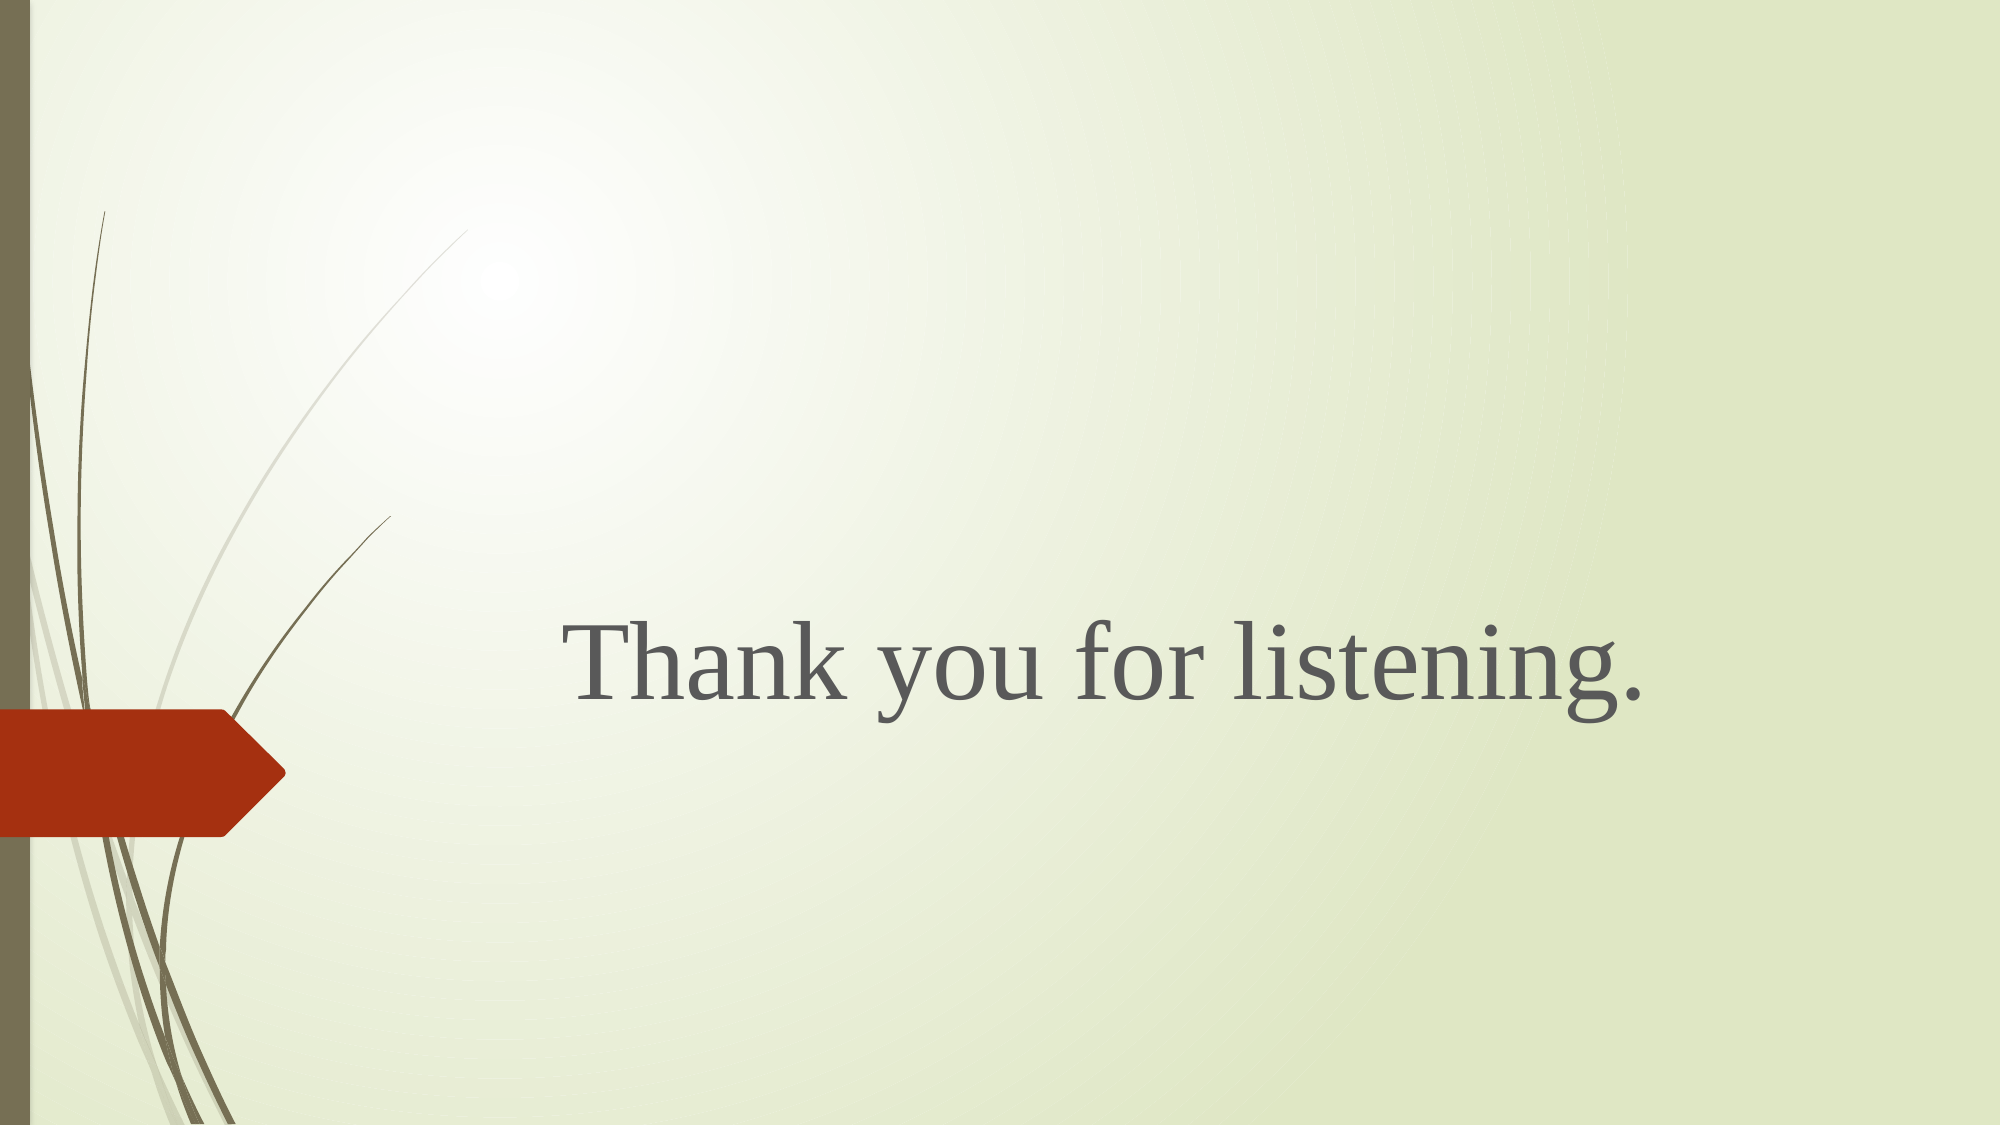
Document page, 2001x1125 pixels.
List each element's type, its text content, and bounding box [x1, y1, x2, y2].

subtitle Thank you for listening. [396, 579, 1814, 832]
